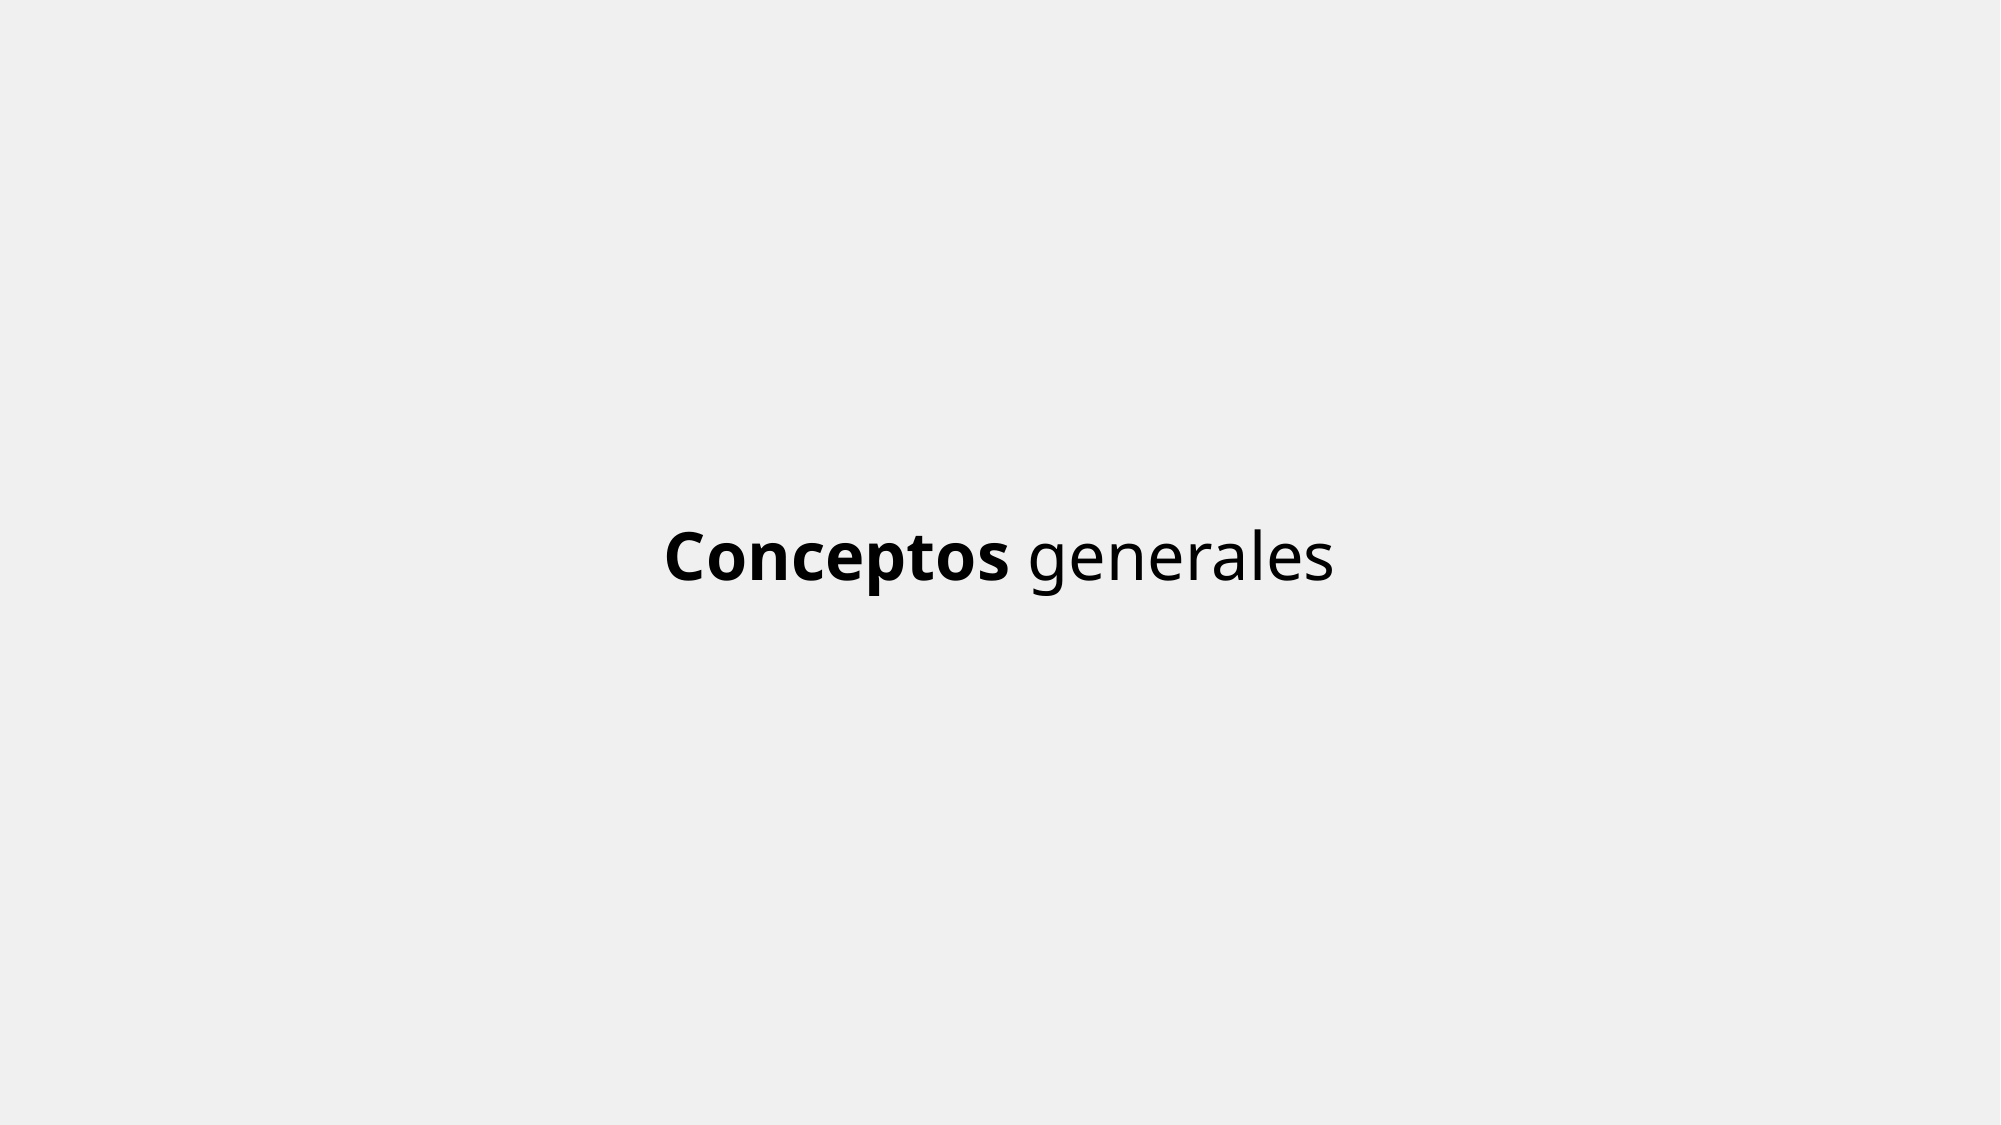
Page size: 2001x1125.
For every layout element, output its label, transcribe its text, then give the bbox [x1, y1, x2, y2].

text_box Conceptos generales [186, 522, 1814, 603]
